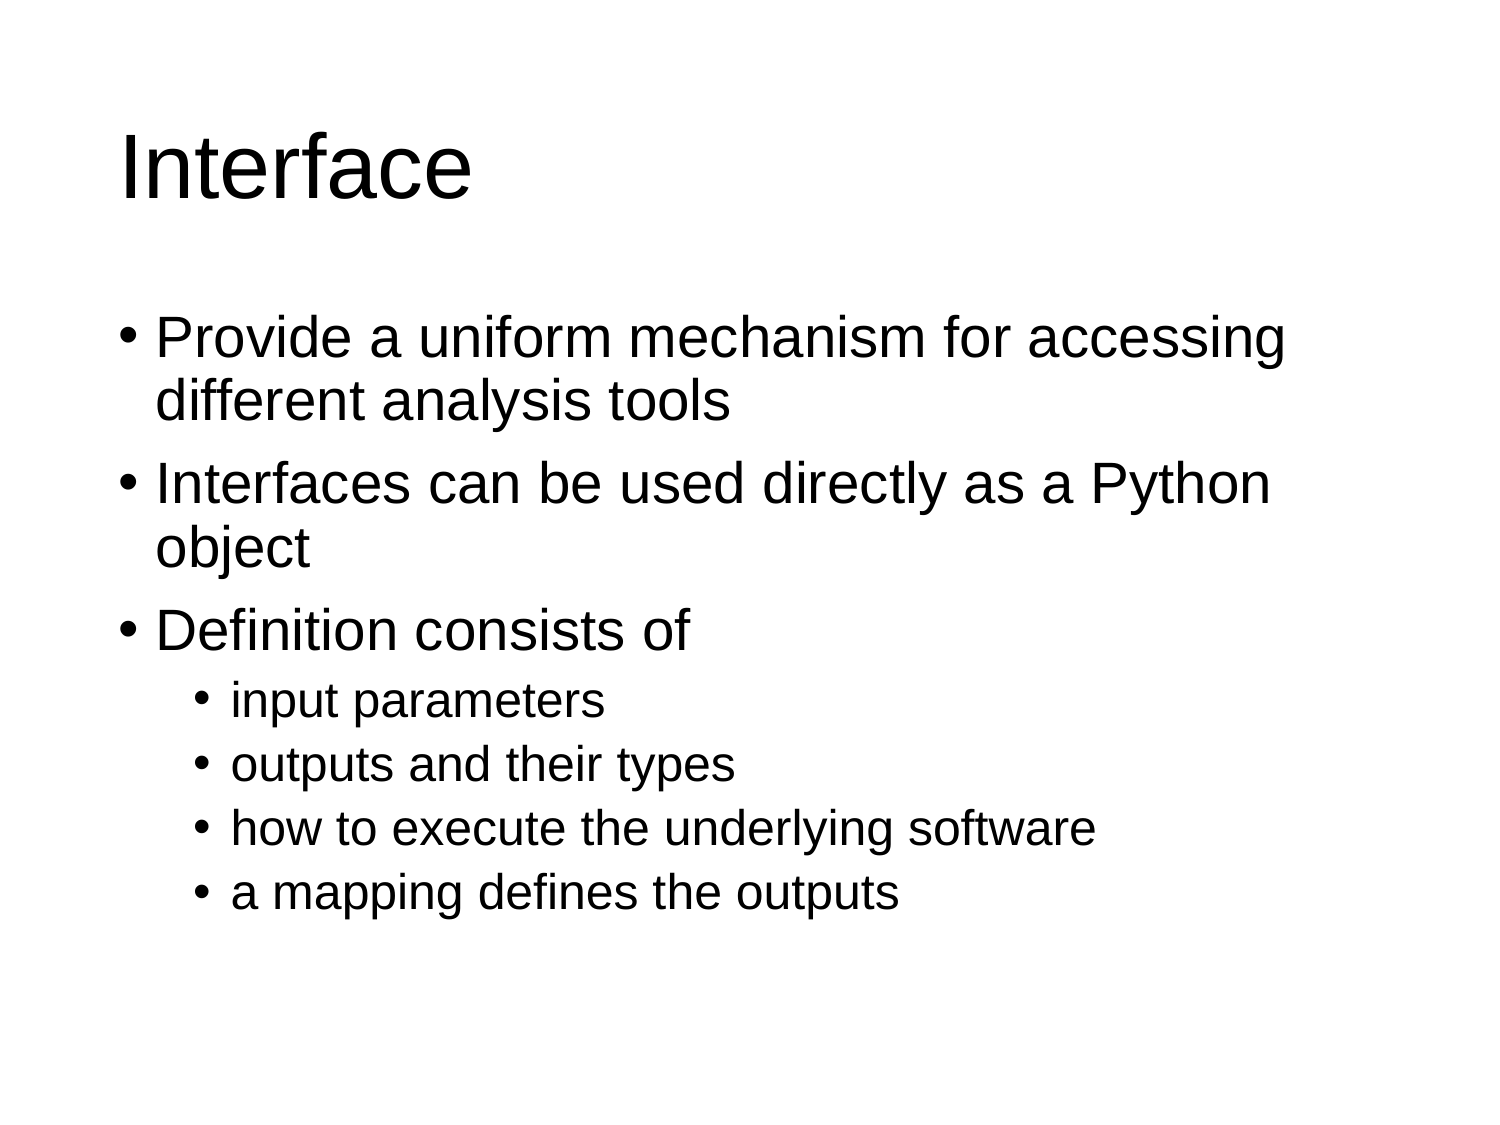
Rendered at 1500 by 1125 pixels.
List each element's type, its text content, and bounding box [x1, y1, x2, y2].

list Provide a uniform mechanism for accessing different analysis tools Interfaces can be used directly as a Python object Definition consists of input parameters outputs and their types how to execute the underlying software a mapping defines the outputs [103, 299, 1397, 1014]
title Interface [103, 59, 1397, 278]
